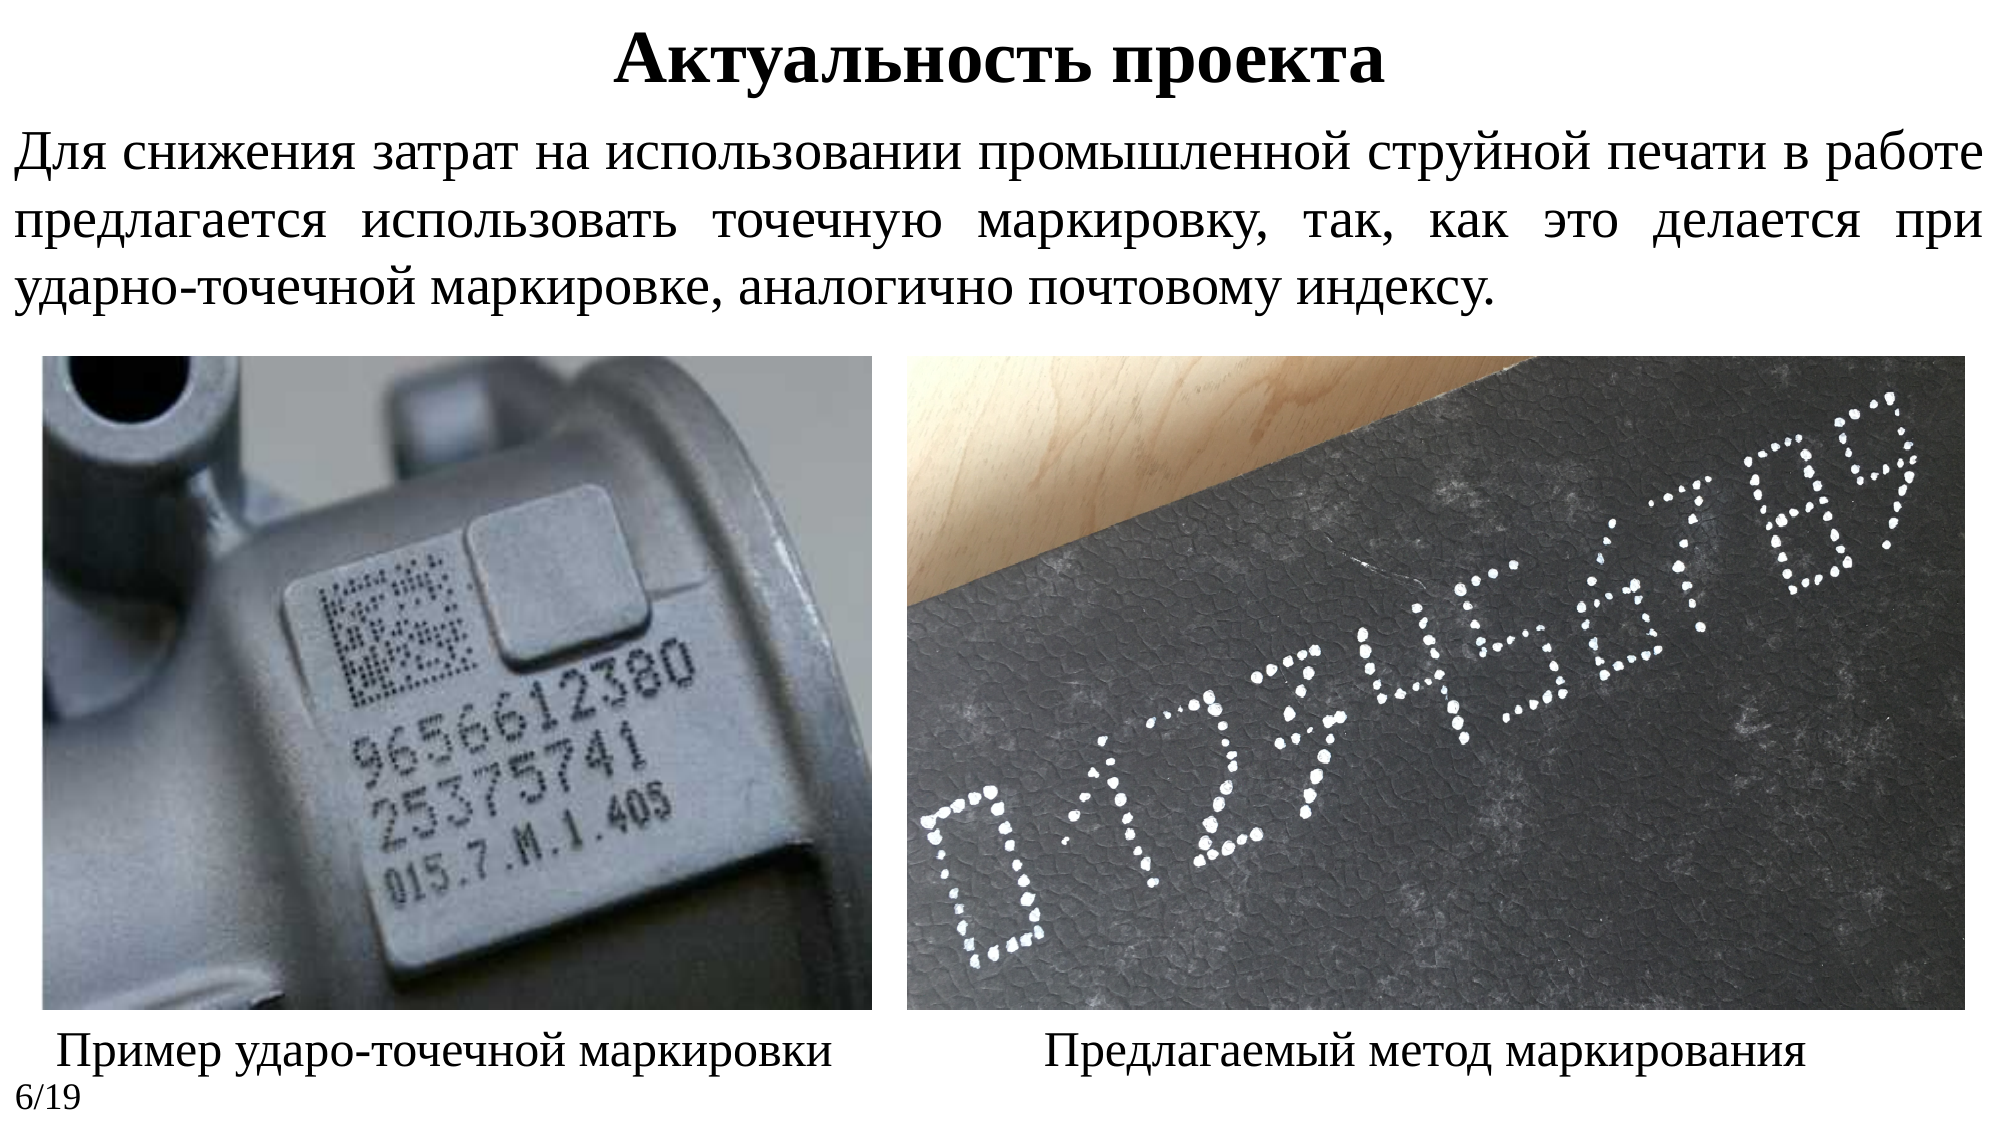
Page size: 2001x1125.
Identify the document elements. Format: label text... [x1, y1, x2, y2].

picture [907, 356, 1965, 1010]
text_box Для снижения затрат на использовании промышленной струйной печати в работе предлагается использовать точечную маркировку, так, как это делается при ударно-точечной маркировке, аналогично почтовому индексу. [0, 106, 2000, 324]
text_box [0, 0, 2000, 75]
text_box Пример ударо-точечной маркировки [41, 1009, 936, 1084]
text_box Предлагаемый метод маркирования [1029, 1010, 1924, 1084]
picture [41, 356, 872, 1010]
text_box 6/19 [0, 1064, 105, 1125]
text_box Актуальность проекта [0, 75, 2000, 105]
